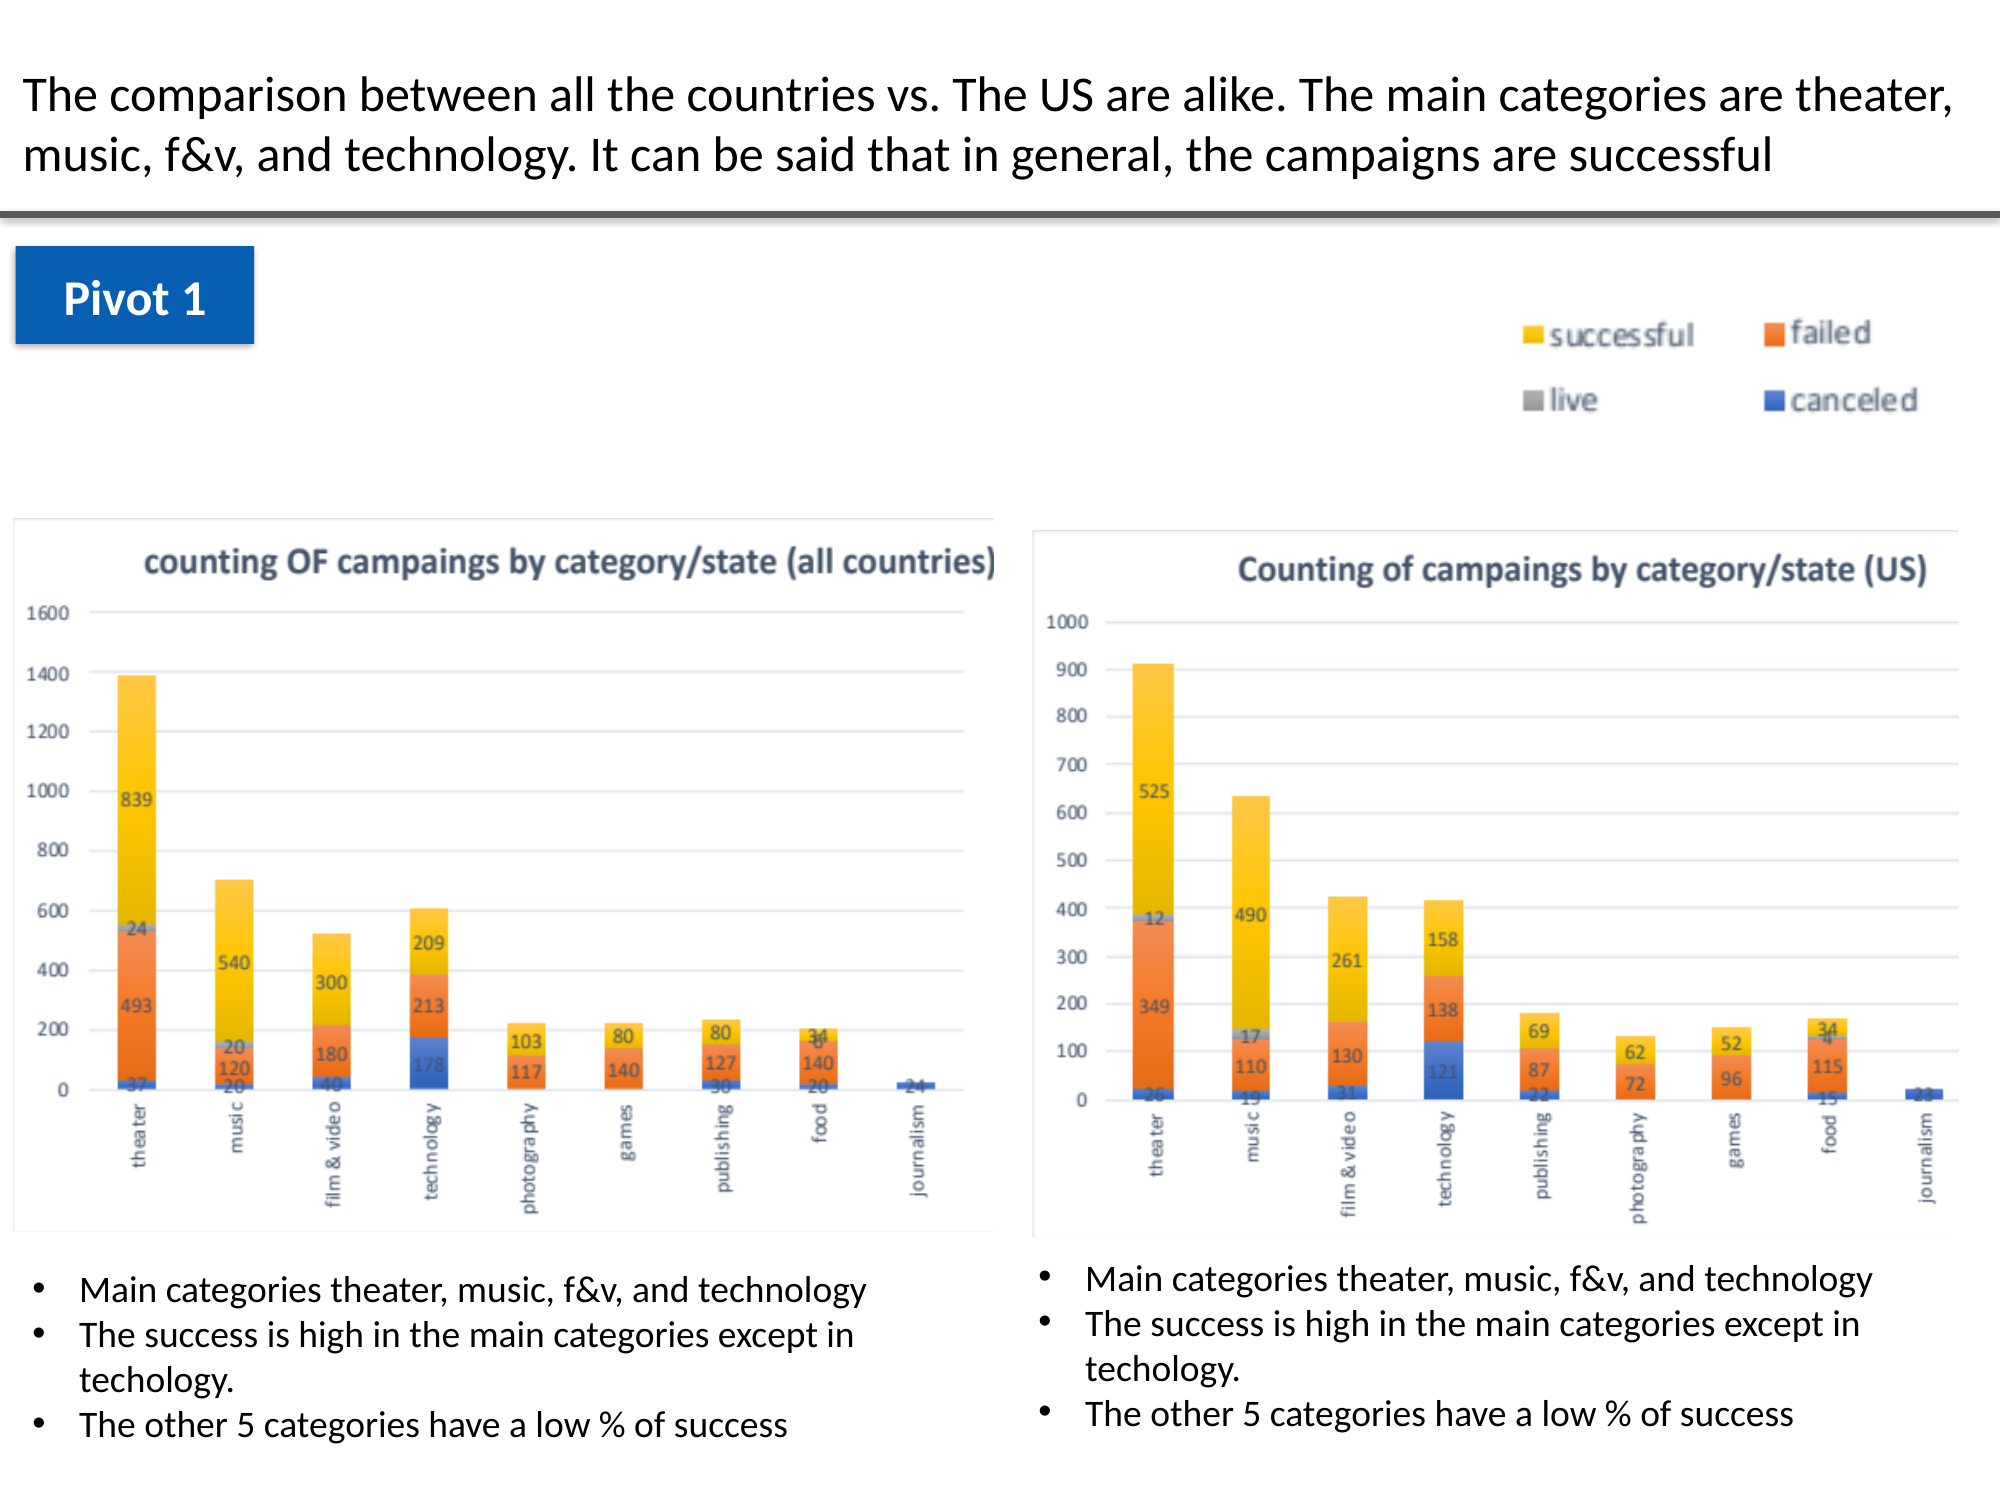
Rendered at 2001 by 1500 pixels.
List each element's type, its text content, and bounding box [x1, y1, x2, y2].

title The comparison between all the countries vs. The US are alike. The main categories are theater, music, f&v, and technology. It can be said that in general, the campaigns are successful [7, 25, 1999, 214]
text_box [1501, 278, 1929, 456]
text_box Pivot 1 [15, 246, 255, 344]
text_box Main categories theater, music, f&v, and technology The success is high in the main categories except in techology. The other 5 categories have a low % of success [15, 1257, 994, 1453]
picture [12, 518, 995, 1232]
text_box Main categories theater, music, f&v, and technology The success is high in the main categories except in techology. The other 5 categories have a low % of success [1021, 1246, 2000, 1441]
picture [1032, 530, 1960, 1237]
